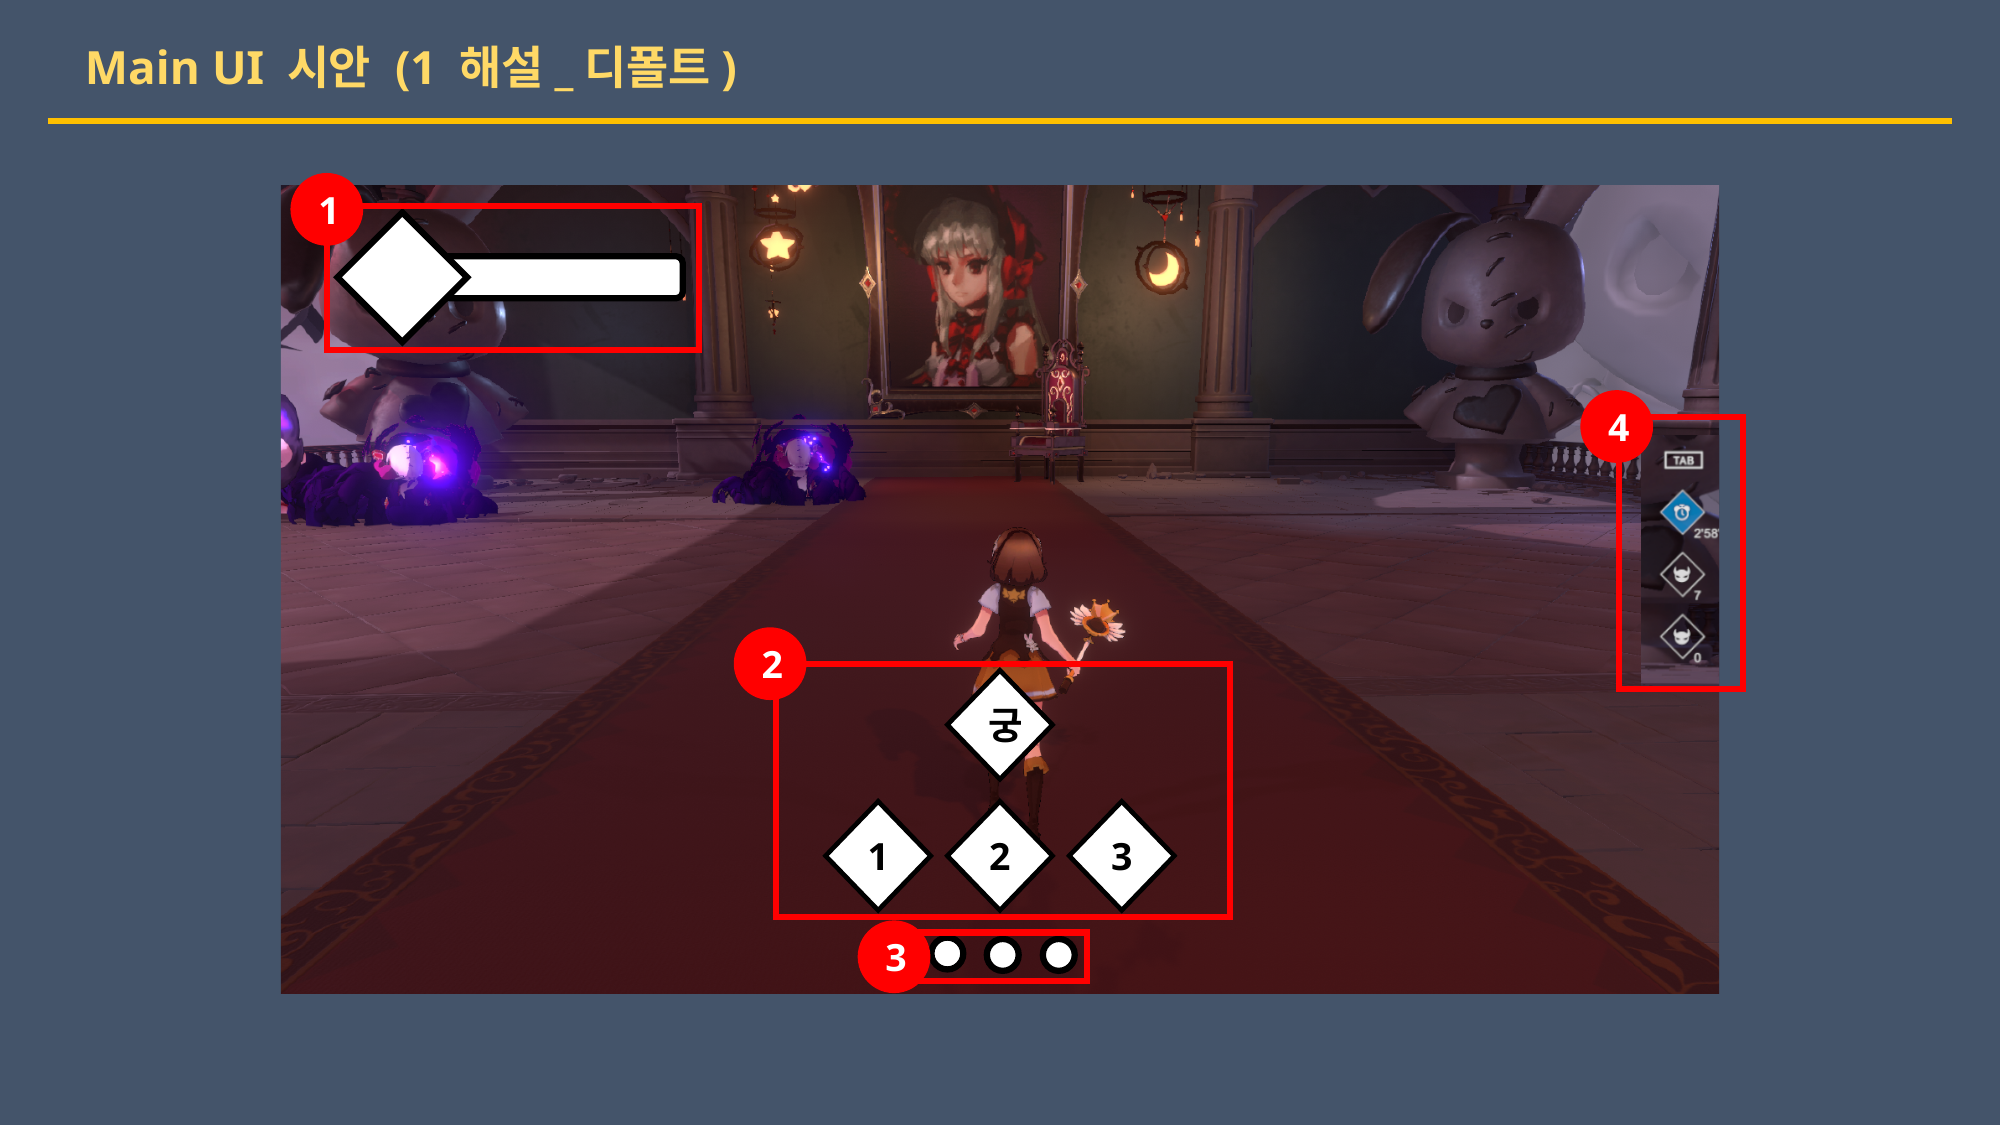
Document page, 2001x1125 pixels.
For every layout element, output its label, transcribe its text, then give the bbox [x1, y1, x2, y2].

text_box 1 [303, 175, 350, 184]
text_box [1720, 416, 1744, 690]
picture [280, 184, 1720, 994]
text_box Main UI 시안 (1 해설_디폴트) [70, 31, 752, 102]
